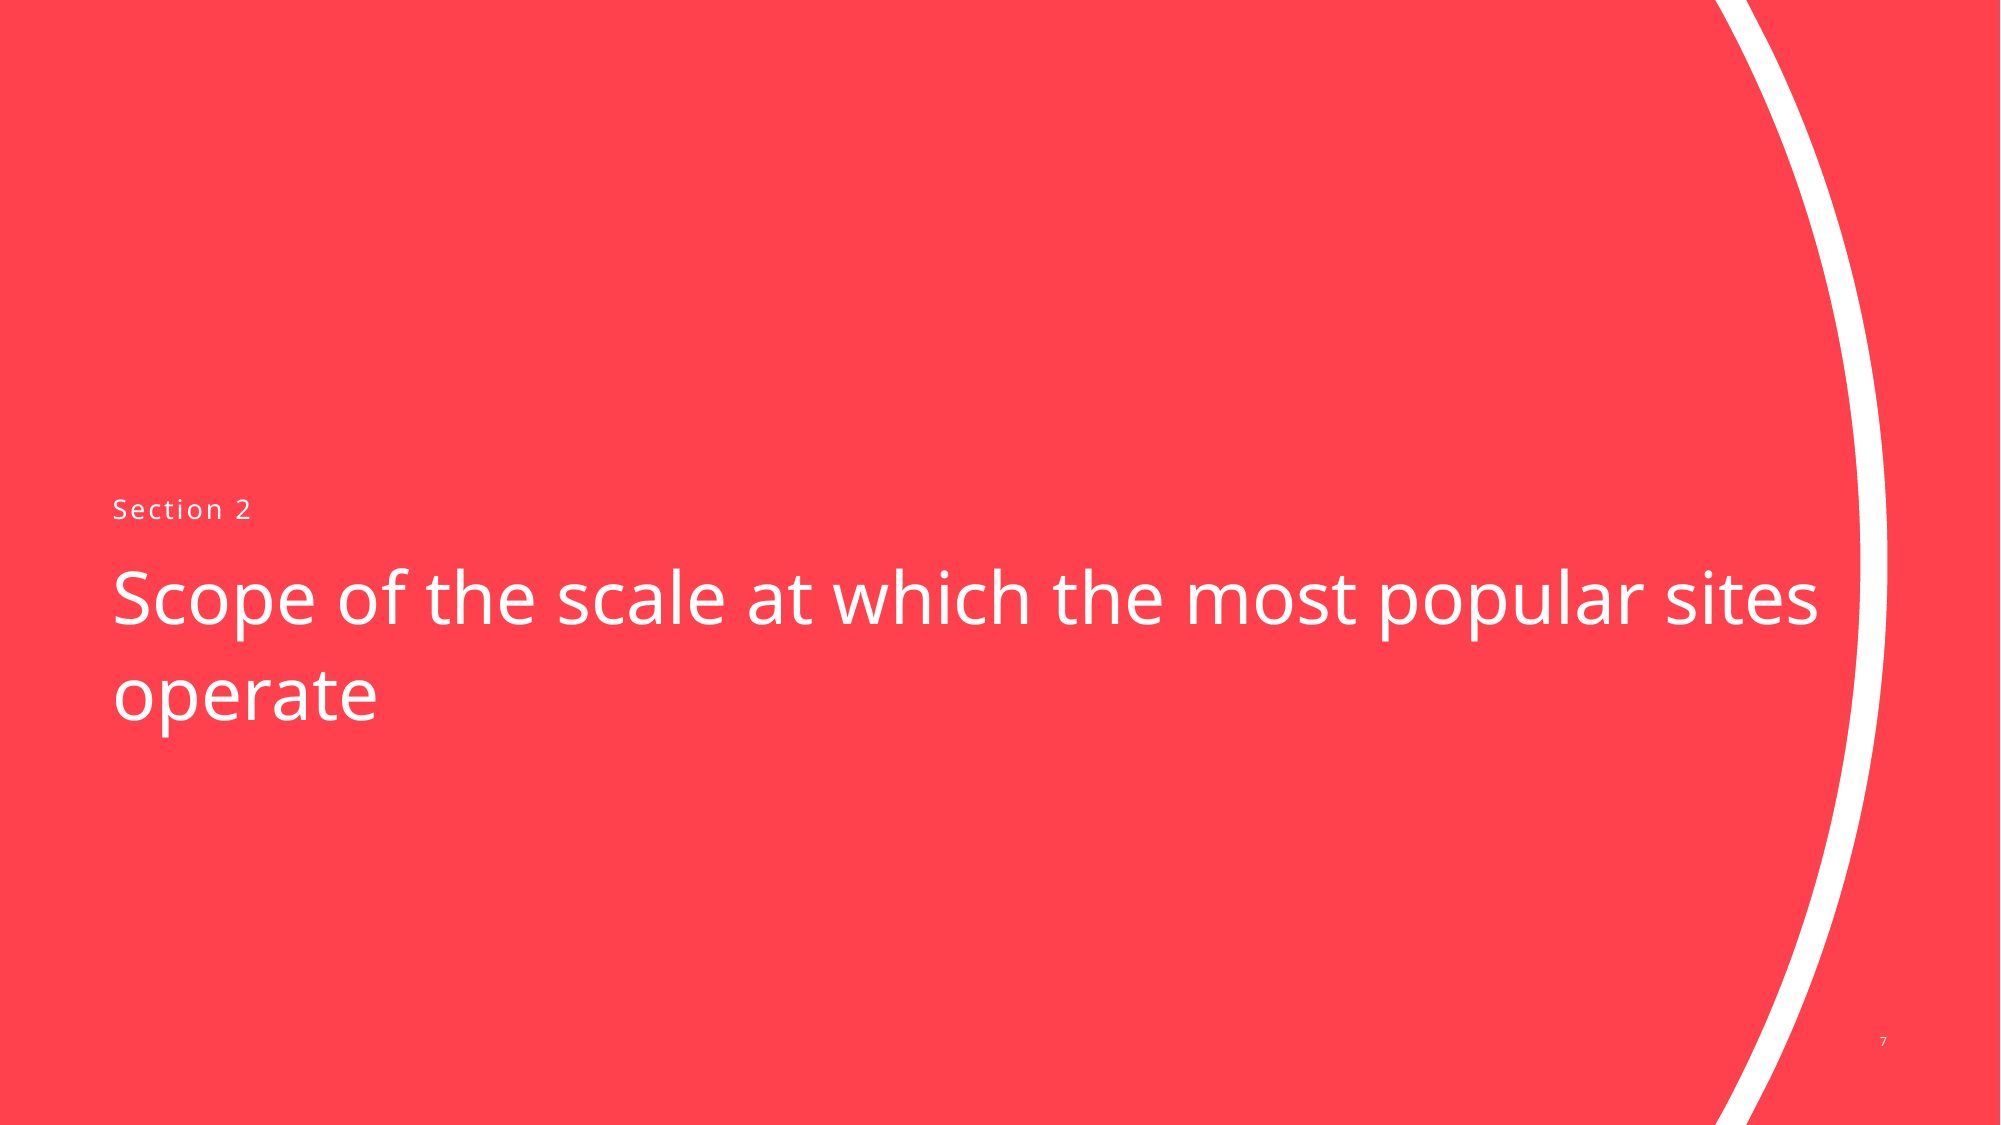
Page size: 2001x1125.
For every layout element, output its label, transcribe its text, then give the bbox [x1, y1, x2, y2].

slide_number 7 [1841, 1035, 1887, 1051]
title Section 2 [112, 492, 1888, 526]
subtitle Scope of the scale at which the most popular sites operate [112, 542, 1888, 729]
